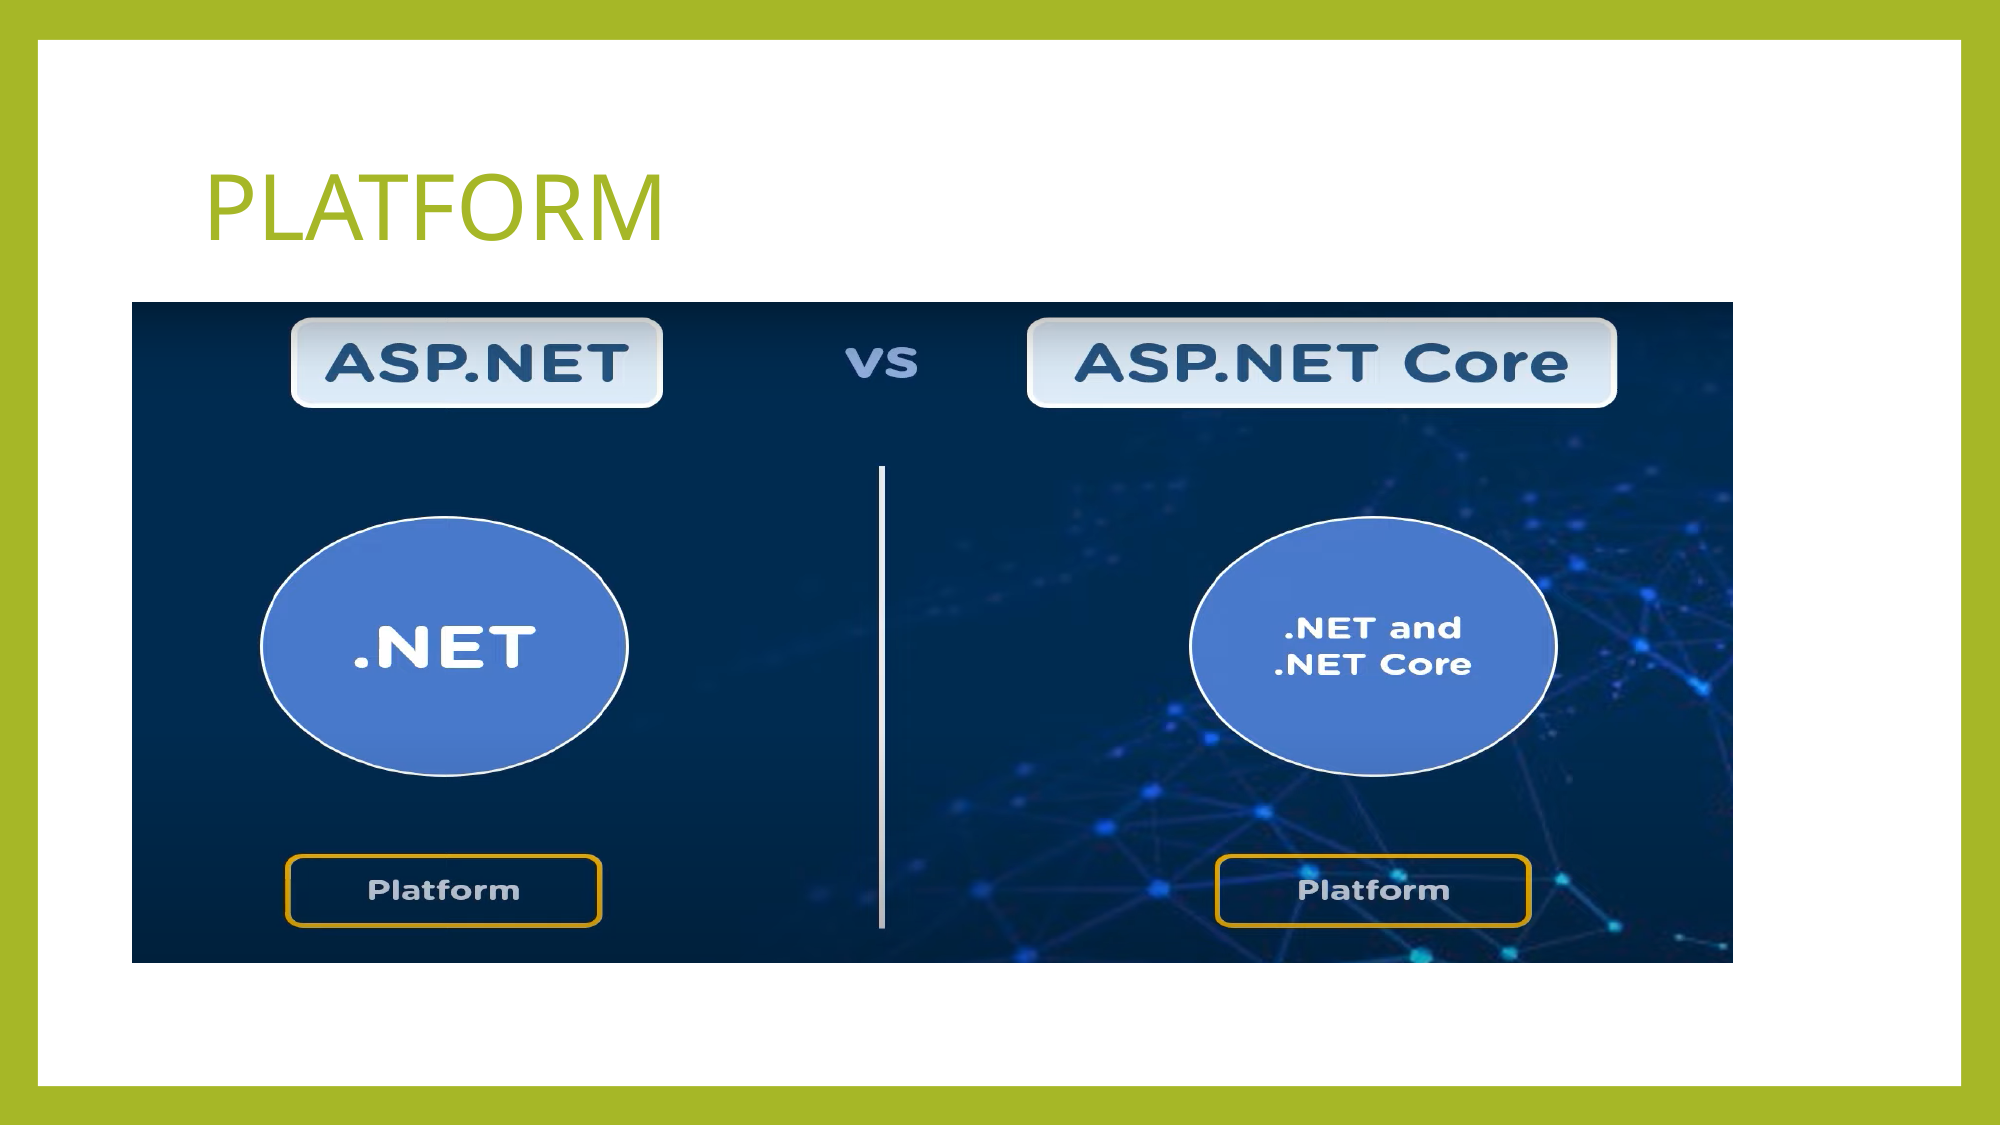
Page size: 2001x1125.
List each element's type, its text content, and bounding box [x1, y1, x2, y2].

title PLATFORM [187, 99, 1808, 323]
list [132, 302, 1734, 963]
